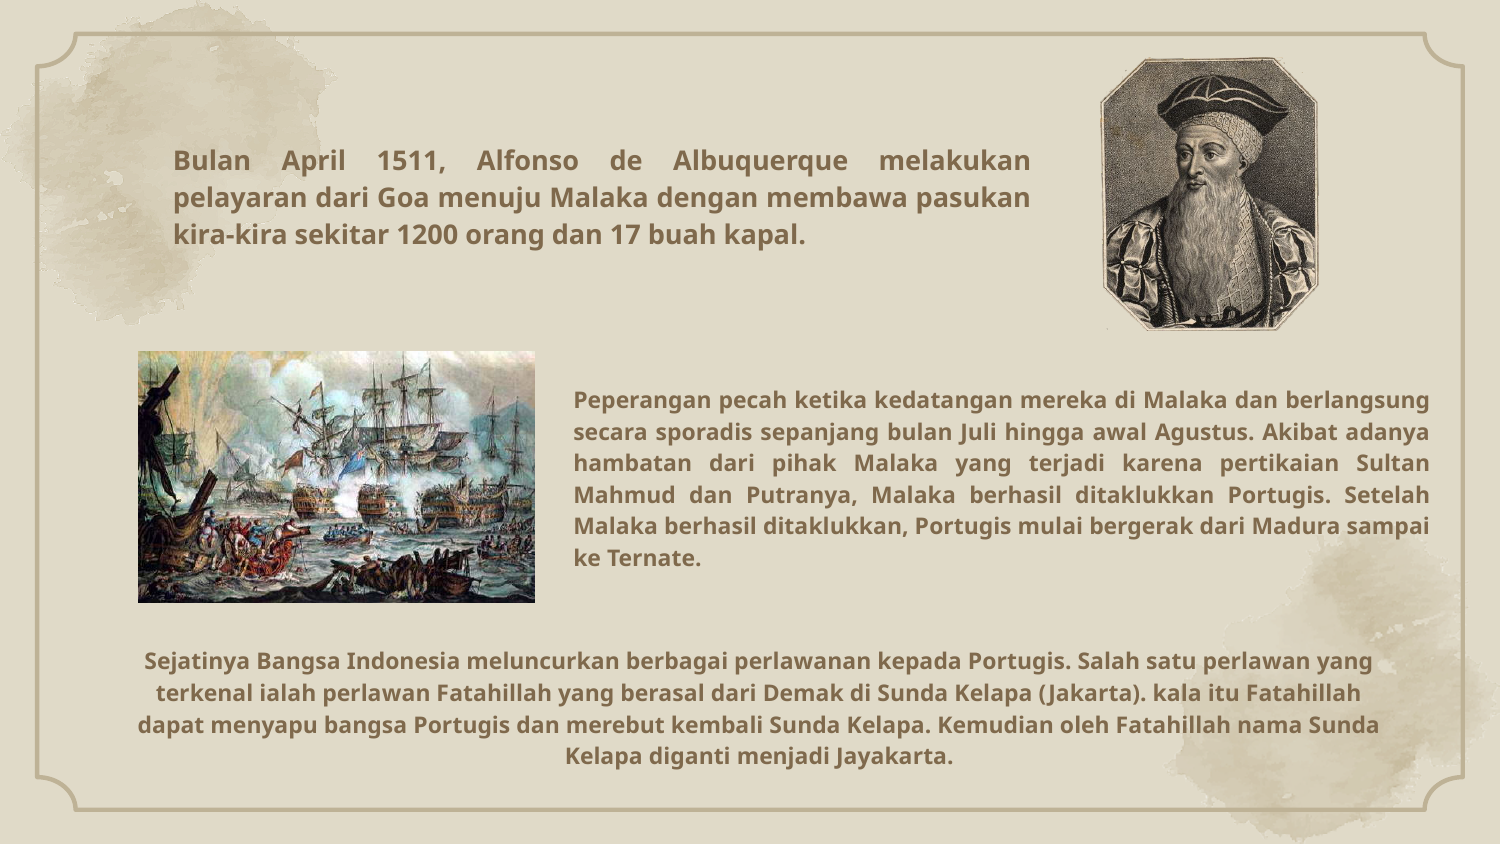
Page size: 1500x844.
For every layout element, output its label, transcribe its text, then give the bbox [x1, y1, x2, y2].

picture [1099, 57, 1319, 332]
text_box Peperangan pecah ketika kedatangan mereka di Malaka dan berlangsung secara sporadis sepanjang bulan Juli hingga awal Agustus. Akibat adanya hambatan dari pihak Malaka yang terjadi karena pertikaian Sultan Mahmud dan Putranya, Malaka berhasil ditaklukkan Portugis. Setelah Malaka berhasil ditaklukkan, Portugis mulai bergerak dari Madura sampai ke Ternate. [558, 396, 1447, 557]
text_box Bulan April 1511, Alfonso de Albuquerque melakukan pelayaran dari Goa menuju Malaka dengan membawa pasukan kira-kira sekitar 1200 orang dan 17 buah kapal. [157, 114, 1046, 275]
picture [138, 350, 535, 604]
text_box Sejatinya Bangsa Indonesia meluncurkan berbagai perlawanan kepada Portugis. Salah satu perlawan yang terkenal ialah perlawan Fatahillah yang berasal dari Demak di Sunda Kelapa (Jakarta). kala itu Fatahillah dapat menyapu bangsa Portugis dan merebut kembali Sunda Kelapa. Kemudian oleh Fatahillah nama Sunda Kelapa diganti menjadi Jayakarta. [106, 626, 1413, 786]
